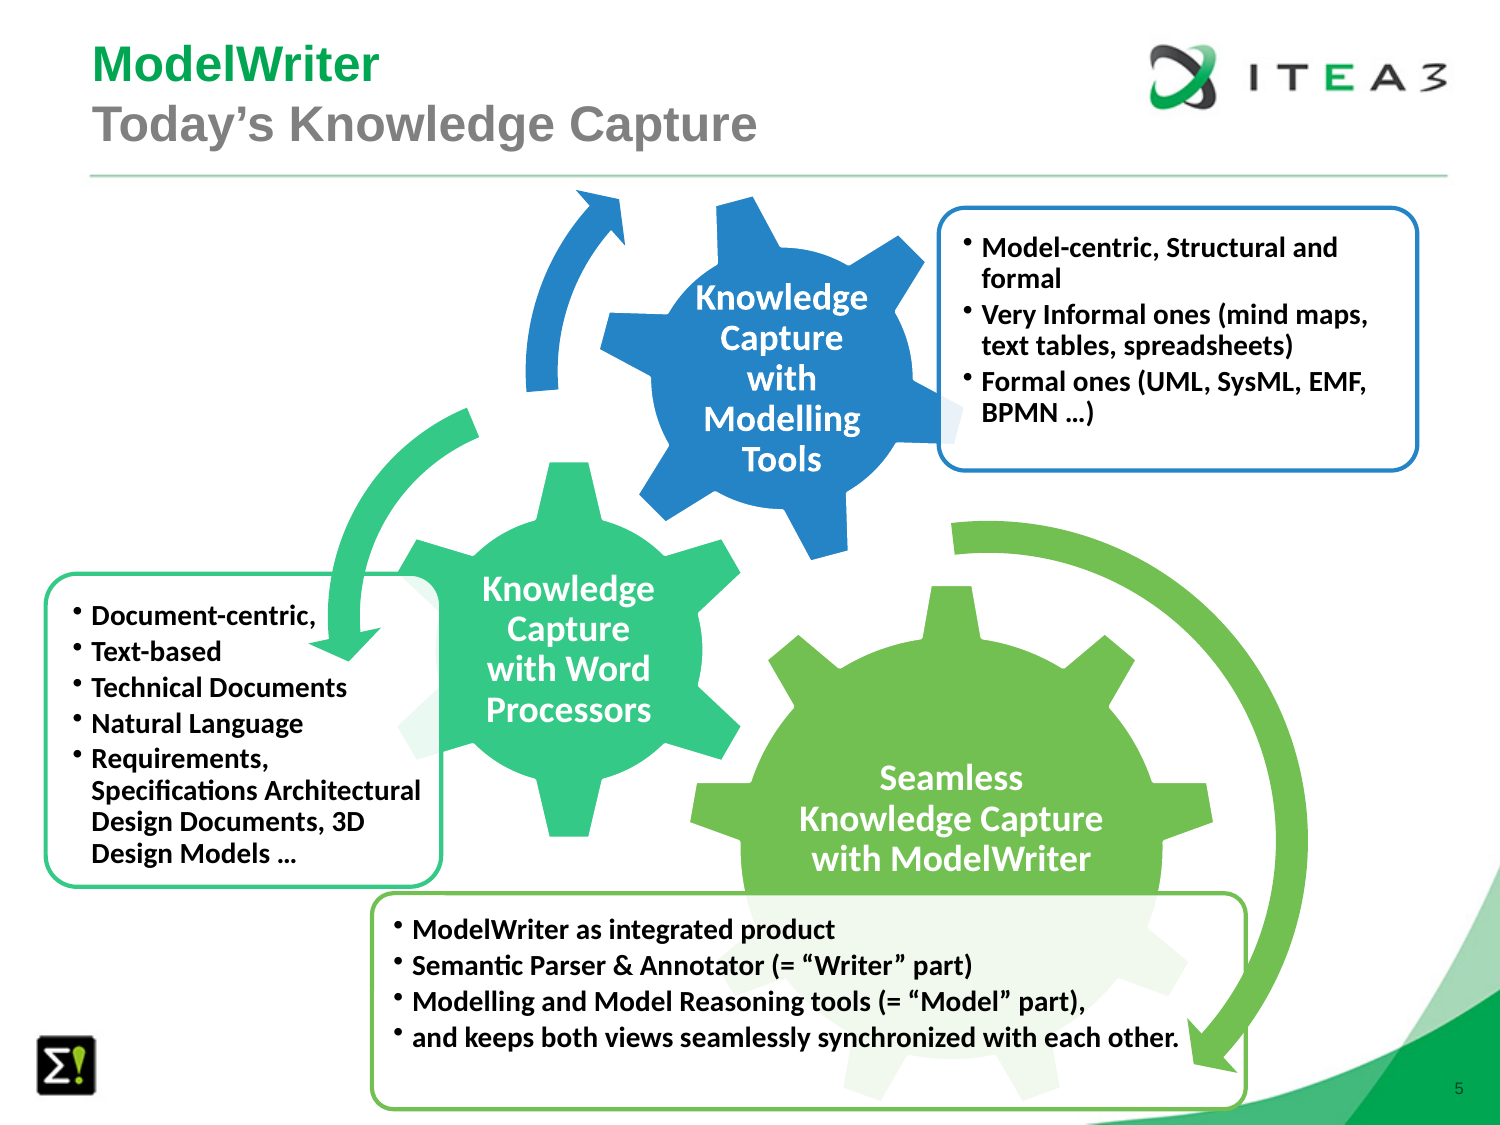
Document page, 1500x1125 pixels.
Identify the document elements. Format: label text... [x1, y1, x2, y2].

picture [0, 0, 1500, 1125]
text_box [14, 148, 1495, 1118]
title ModelWriter Today’s Knowledge Capture [76, 23, 1099, 147]
